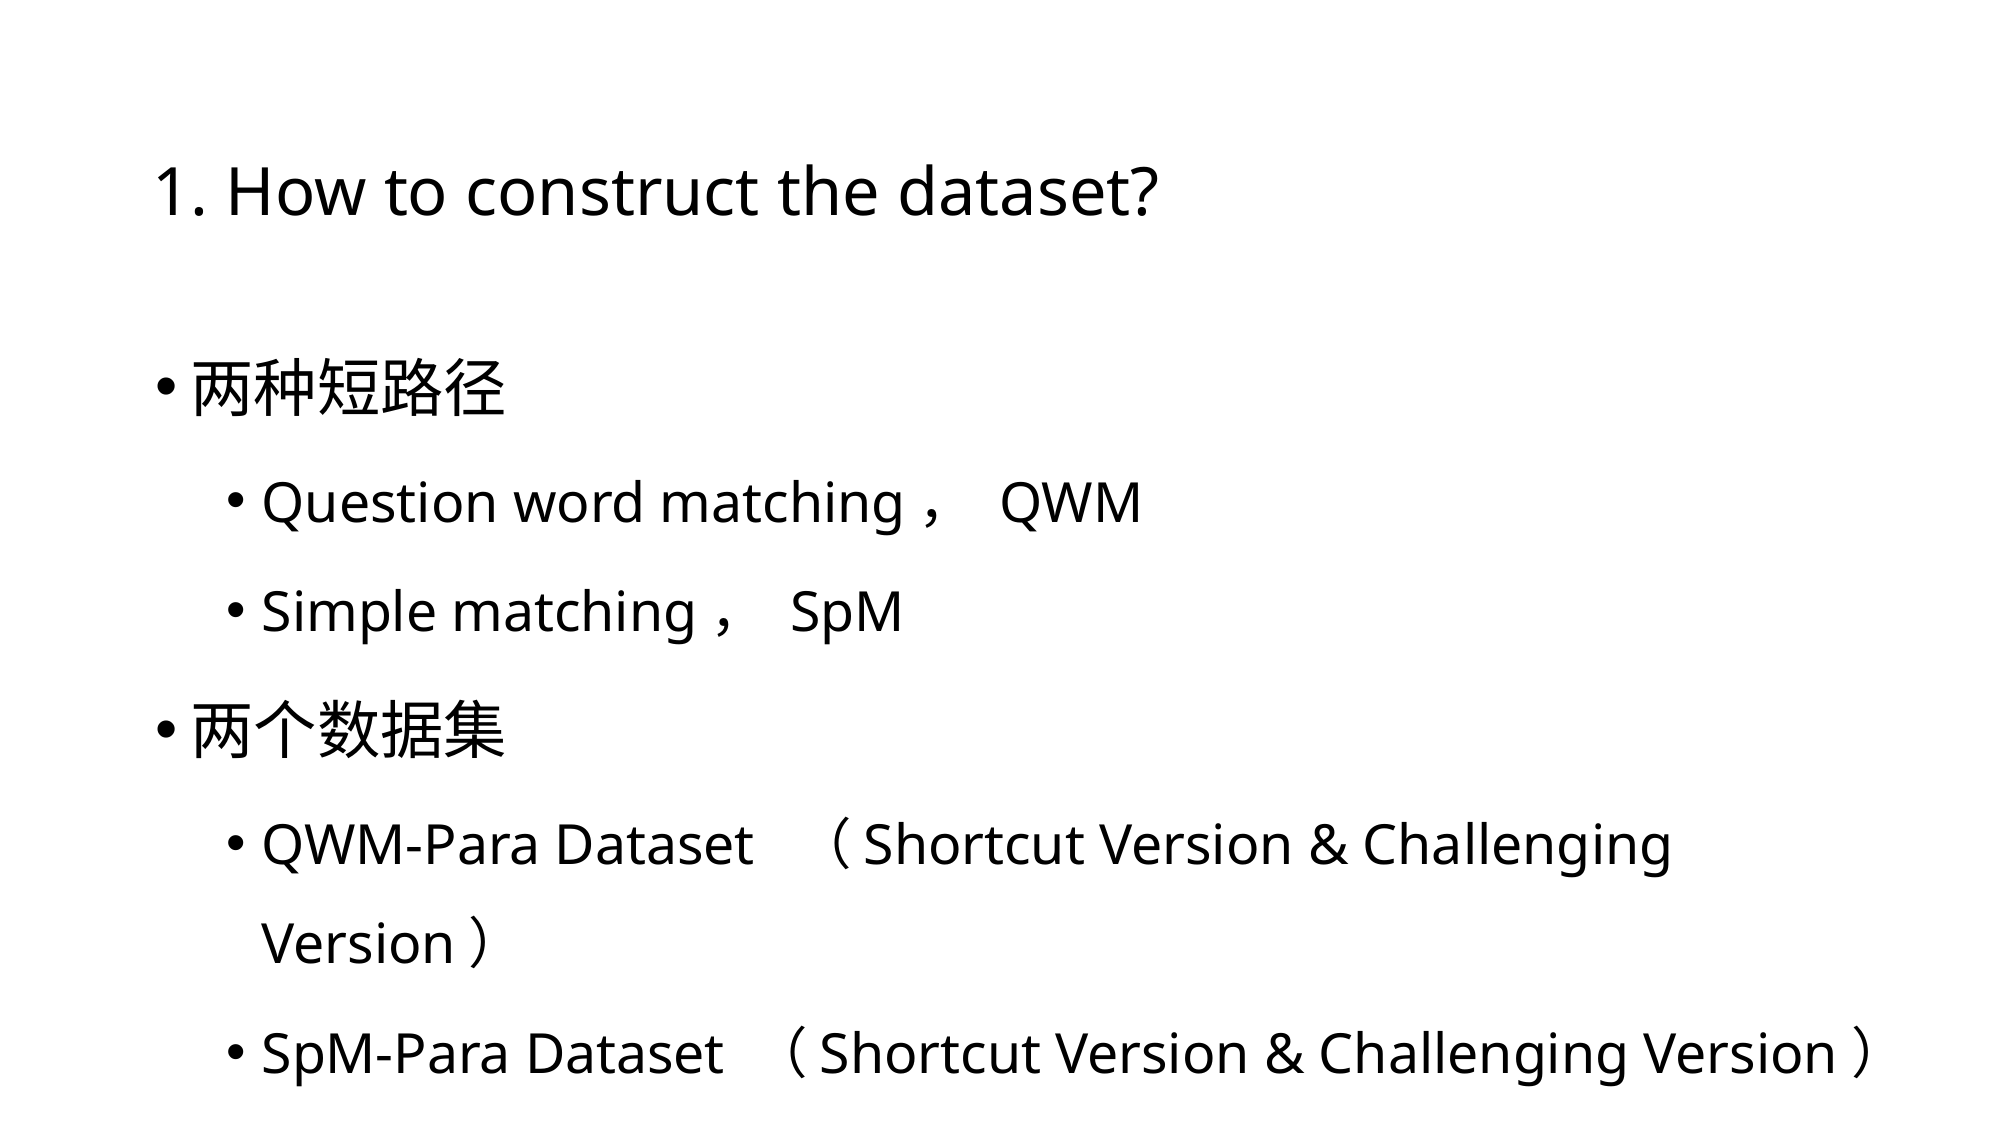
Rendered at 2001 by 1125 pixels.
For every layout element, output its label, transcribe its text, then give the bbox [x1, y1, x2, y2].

title 1. How to construct the dataset? [137, 59, 1863, 278]
list 两种短路径 Question word matching， QWM Simple matching， SpM 两个数据集 QWM-Para Dataset （Shortcut Version & Challenging Version） SpM-Para Dataset （Shortcut Version & Challenging Version） [68, 302, 1932, 1125]
